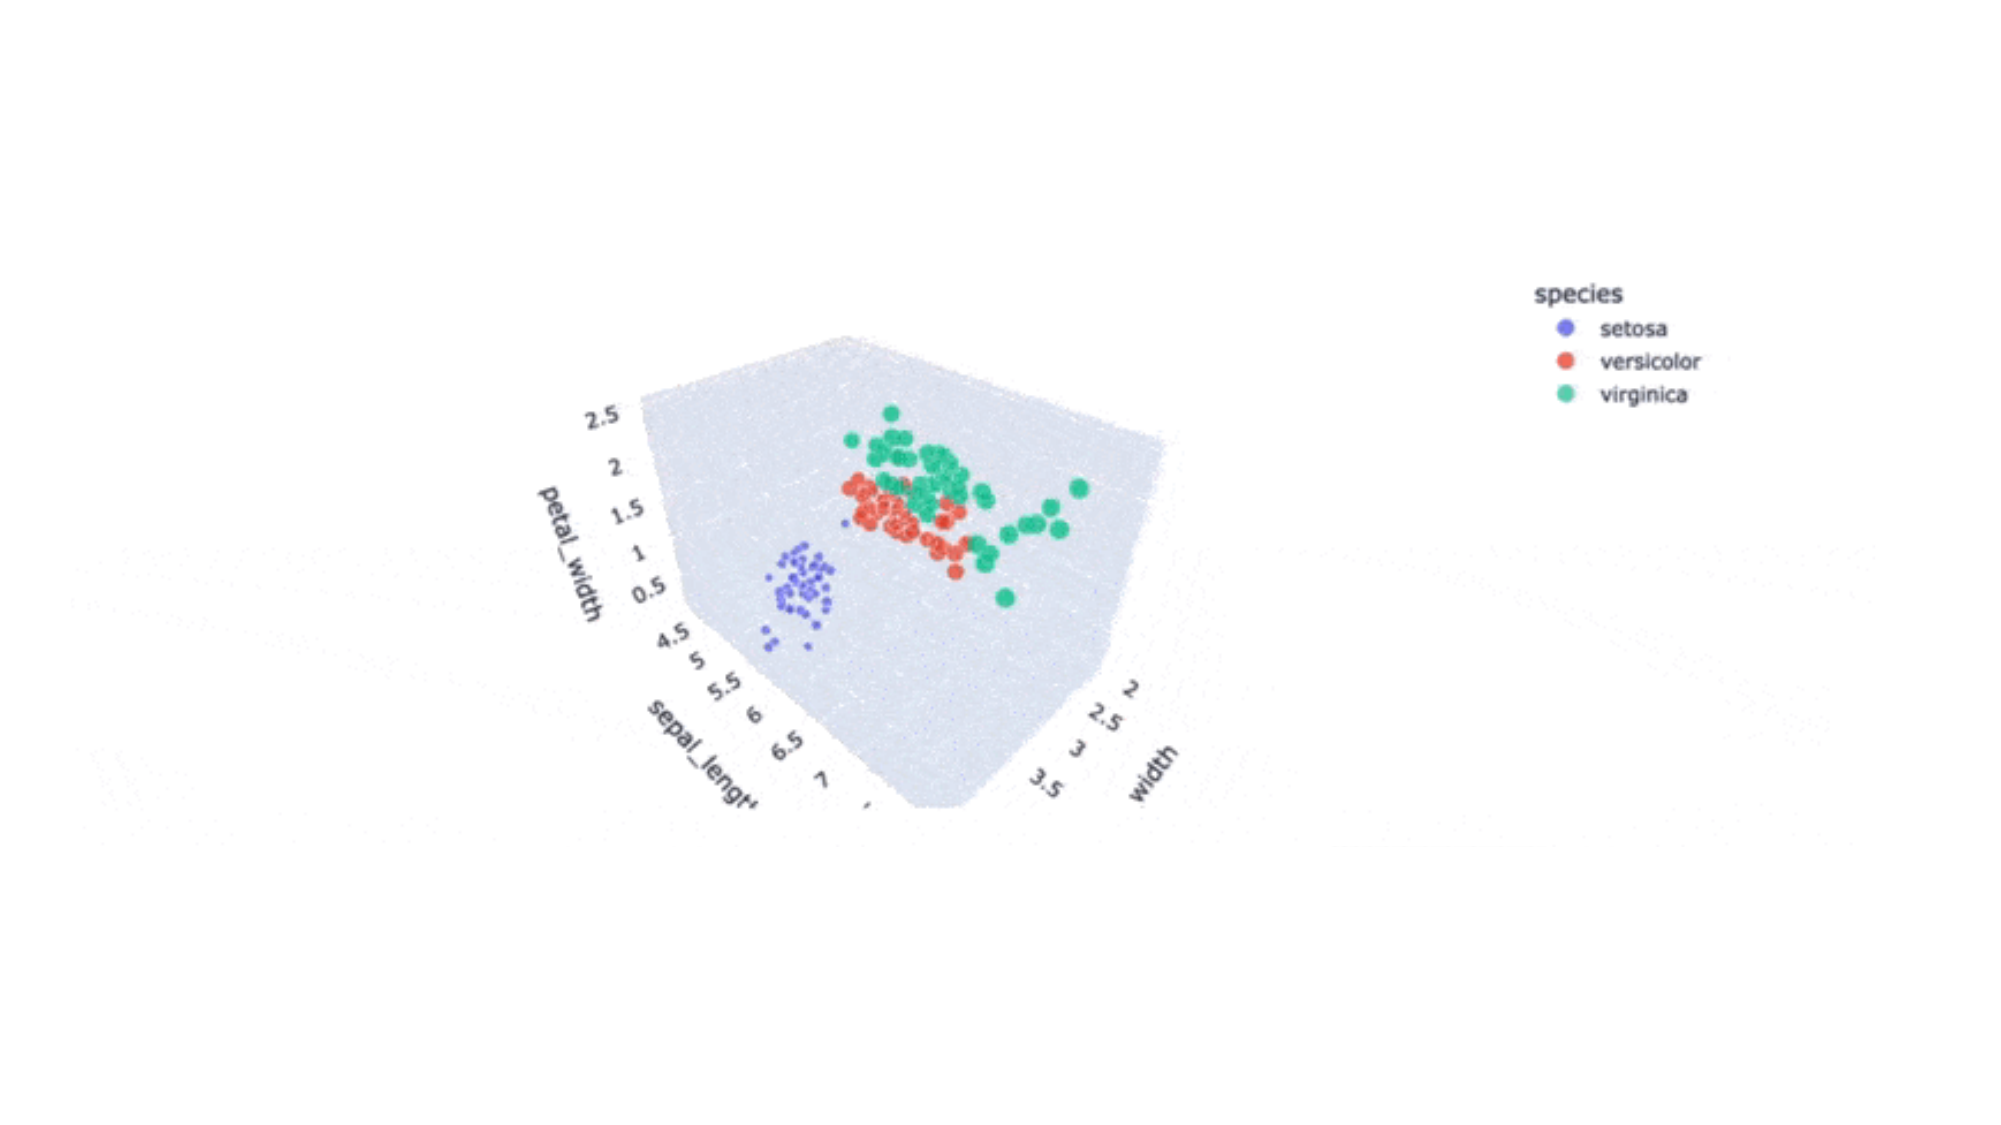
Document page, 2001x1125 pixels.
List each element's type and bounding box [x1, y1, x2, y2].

list [70, 136, 1876, 847]
